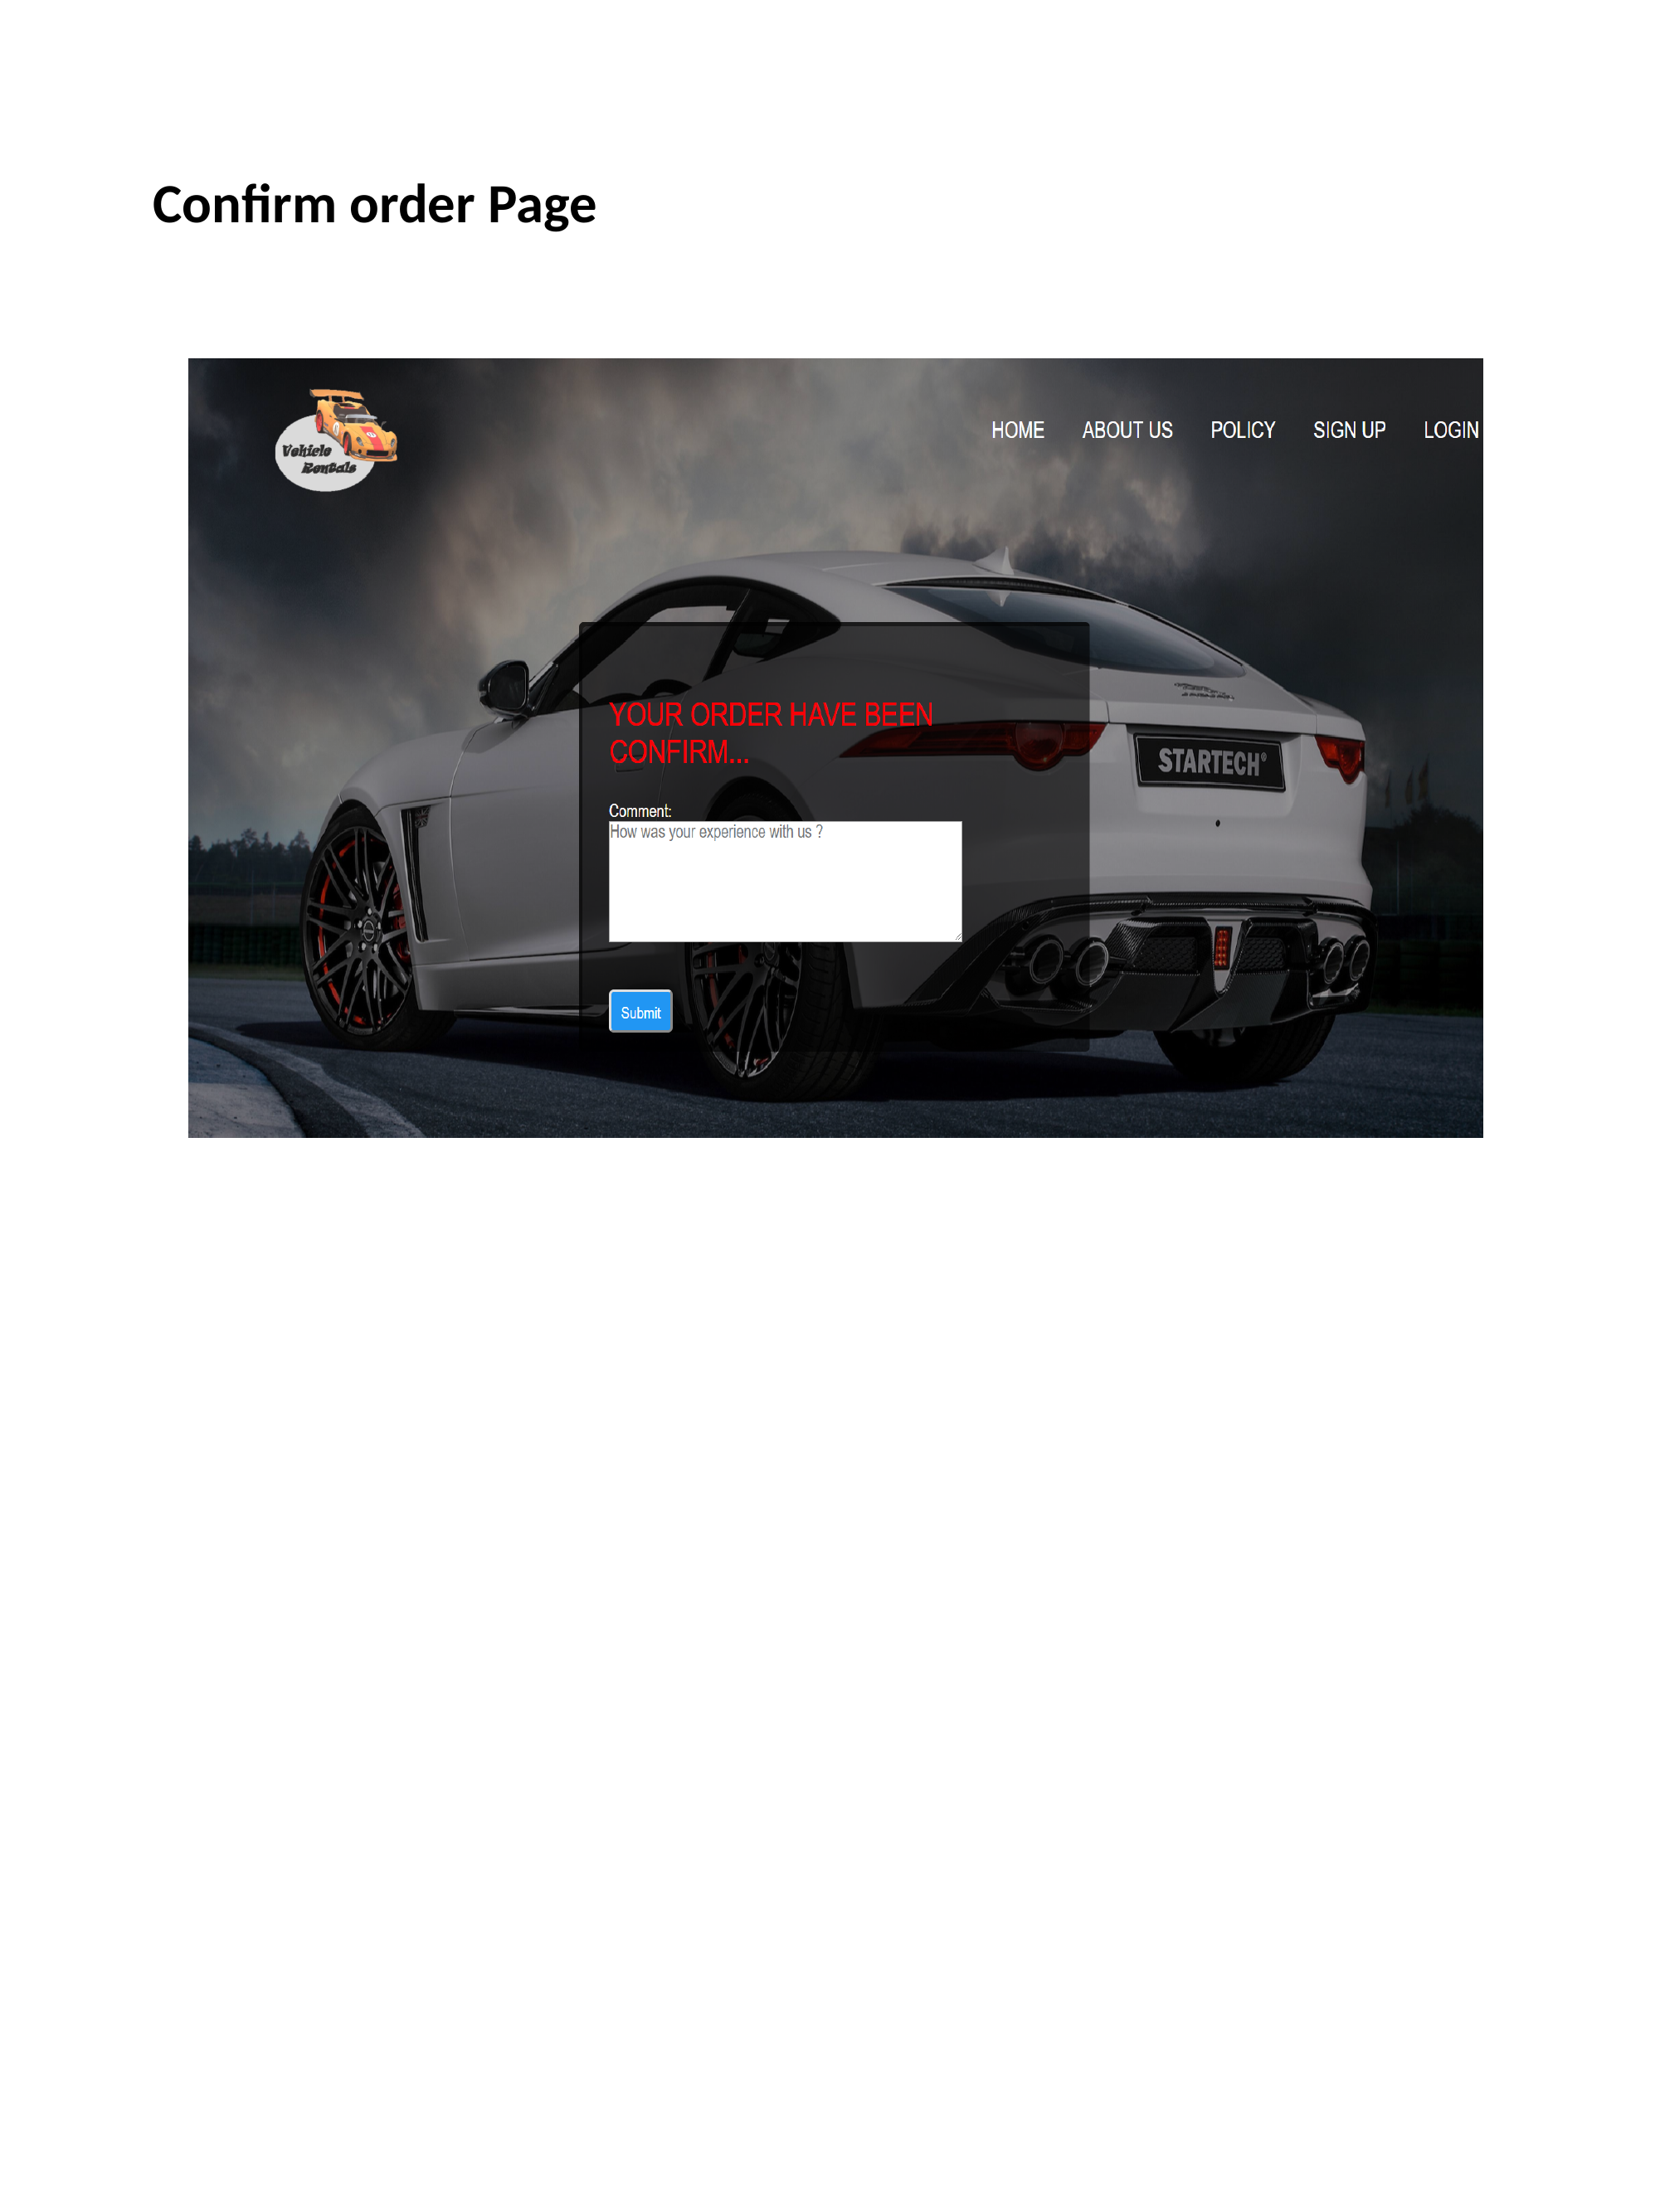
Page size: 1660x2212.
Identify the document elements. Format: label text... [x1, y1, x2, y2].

text_box Confirm order Page [141, 162, 674, 241]
picture [188, 358, 1483, 1138]
